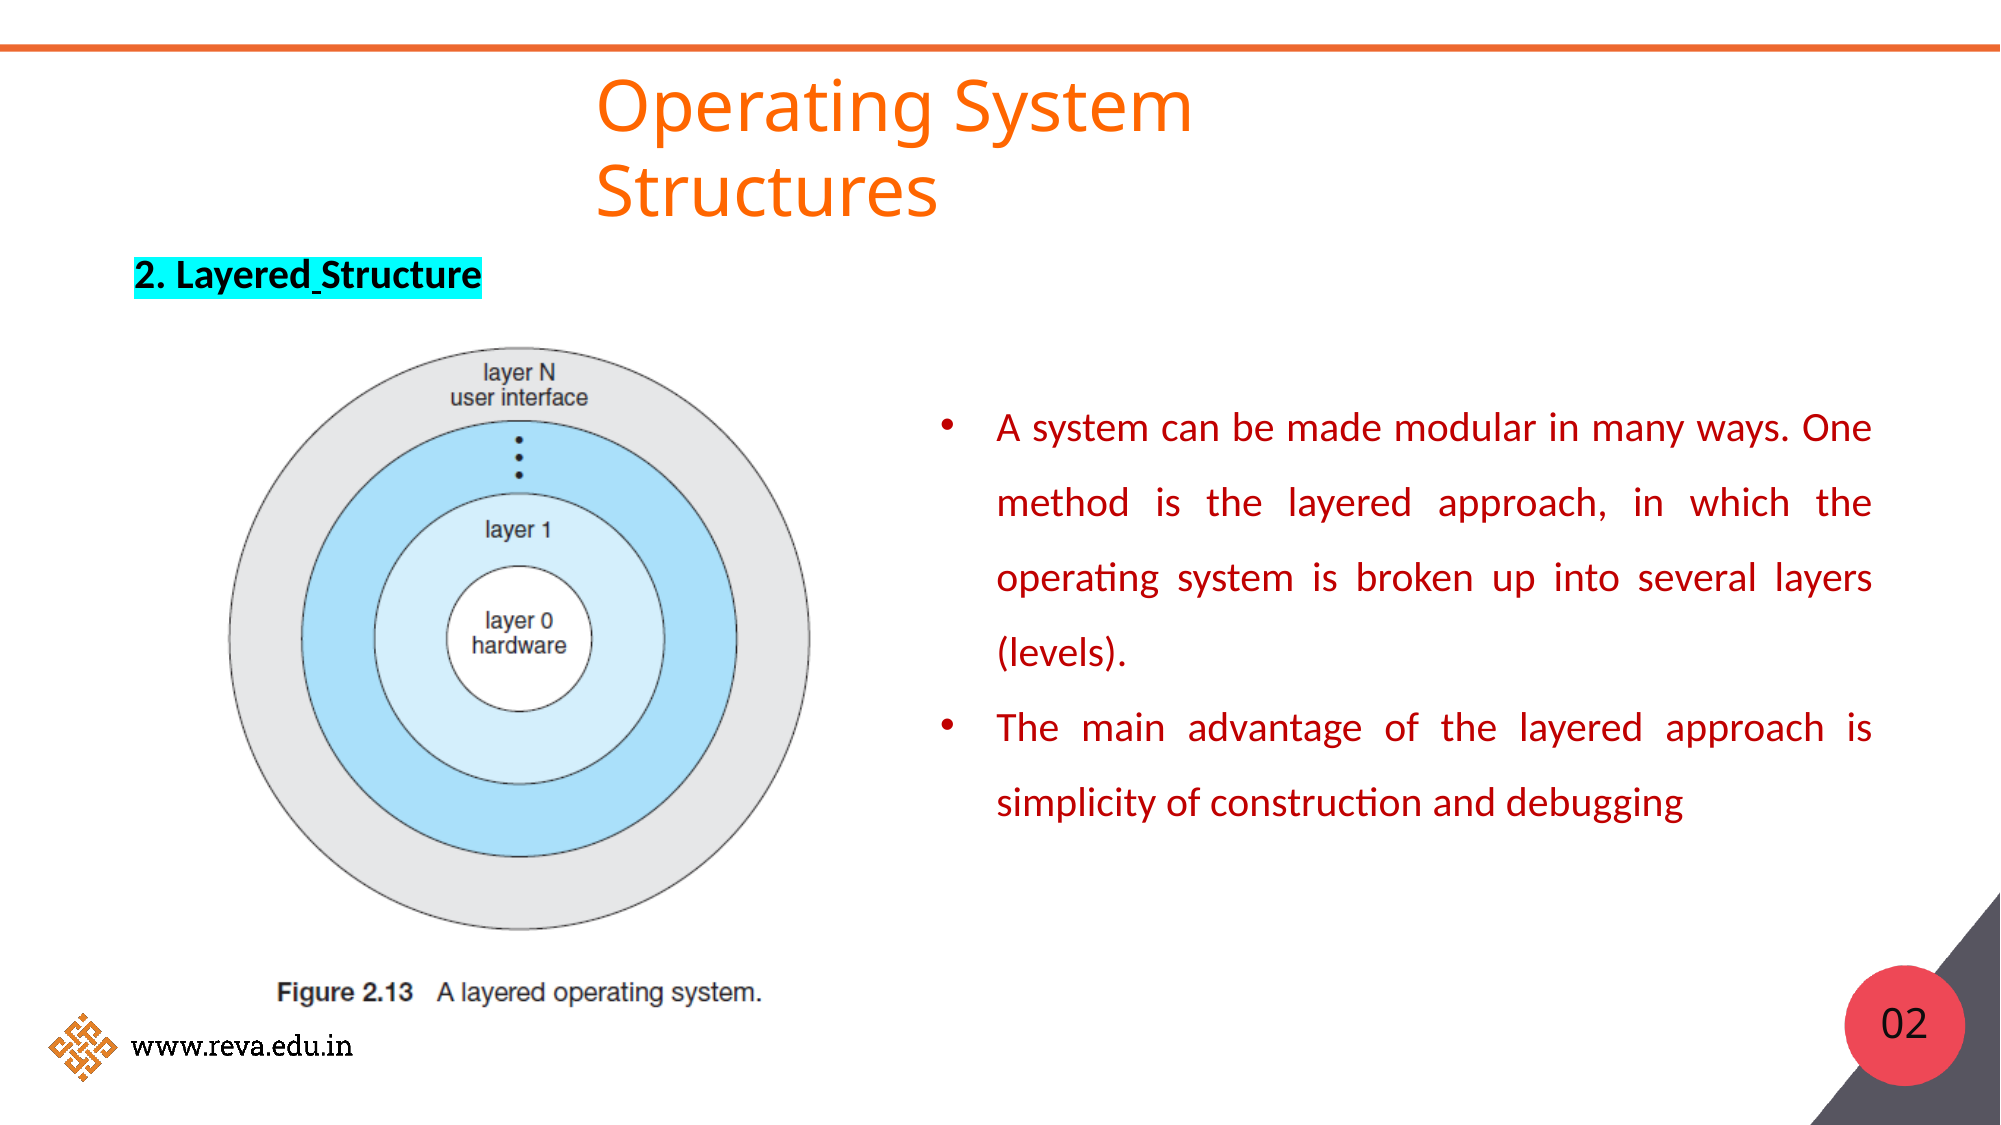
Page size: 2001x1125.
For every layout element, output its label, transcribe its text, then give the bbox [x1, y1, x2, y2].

text_box 2. Layered Structure [105, 239, 498, 305]
text_box 02 [1865, 989, 1944, 1054]
picture [31, 329, 840, 1092]
title Operating System Structures [580, 51, 1556, 240]
picture [1801, 882, 2000, 1125]
text_box A system can be made modular in many ways. One method is the layered approach, in which the operating system is broken up into several layers (levels). The main advantage of the layered approach is simplicity of construction and debugging [925, 367, 1888, 832]
